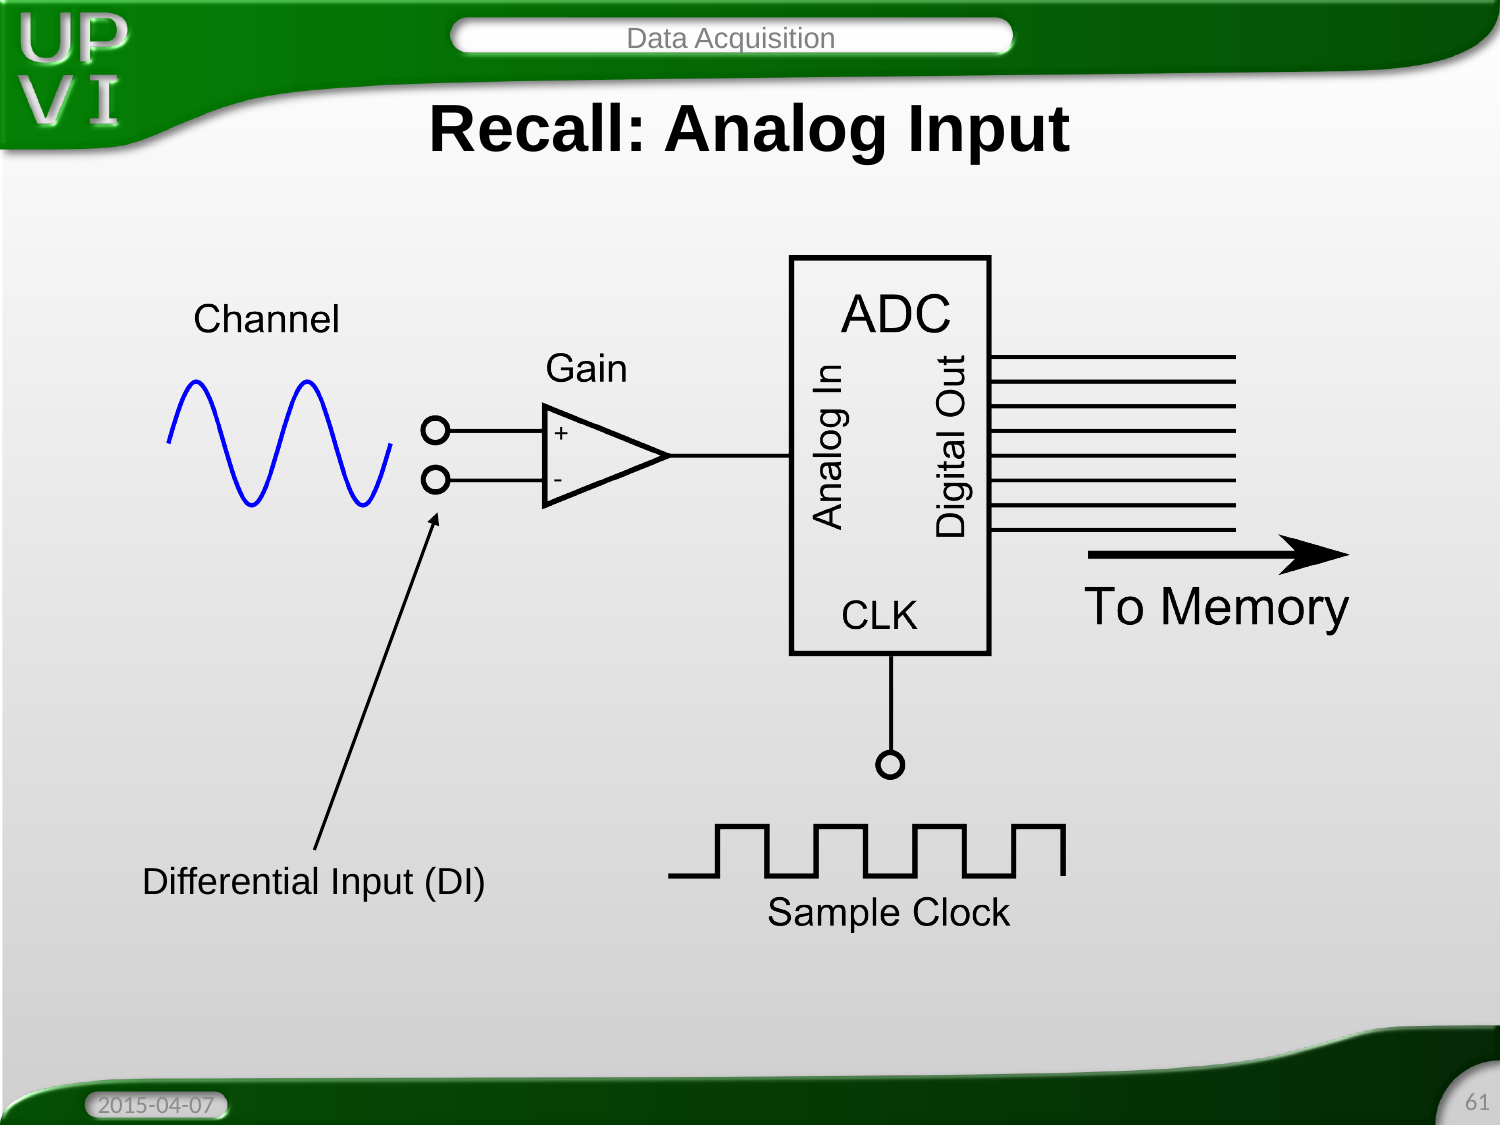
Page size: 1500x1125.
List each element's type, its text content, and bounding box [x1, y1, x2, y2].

picture [0, 0, 1500, 1125]
slide_number 61 [1155, 1069, 1500, 1125]
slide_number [75, 1073, 238, 1125]
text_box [124, 512, 505, 911]
footer Data Acquisition [450, 6, 1013, 67]
title Recall: Analog Input [75, 75, 1425, 175]
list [166, 255, 1351, 933]
